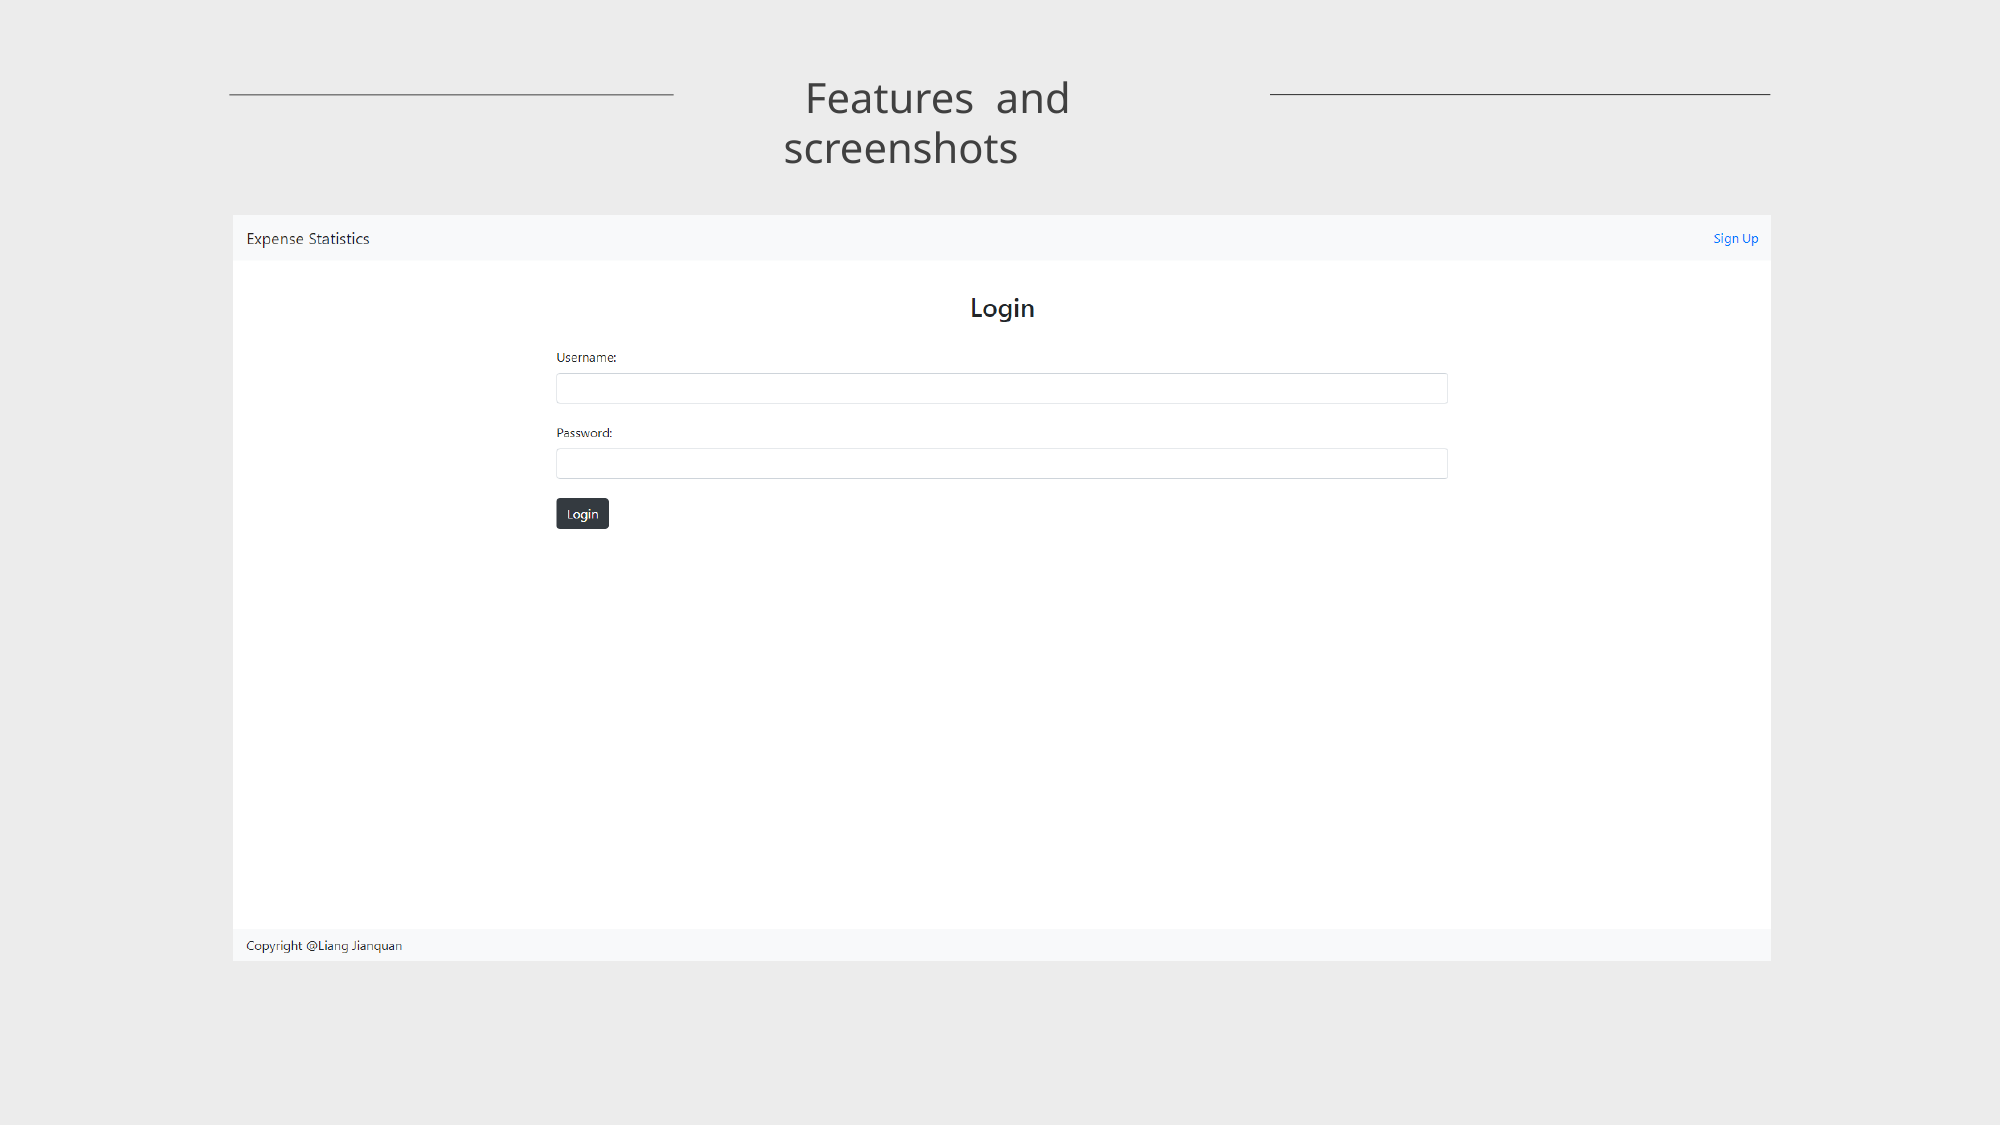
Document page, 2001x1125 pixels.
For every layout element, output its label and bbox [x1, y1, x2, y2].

picture [233, 215, 1771, 961]
text_box [229, 64, 1771, 216]
